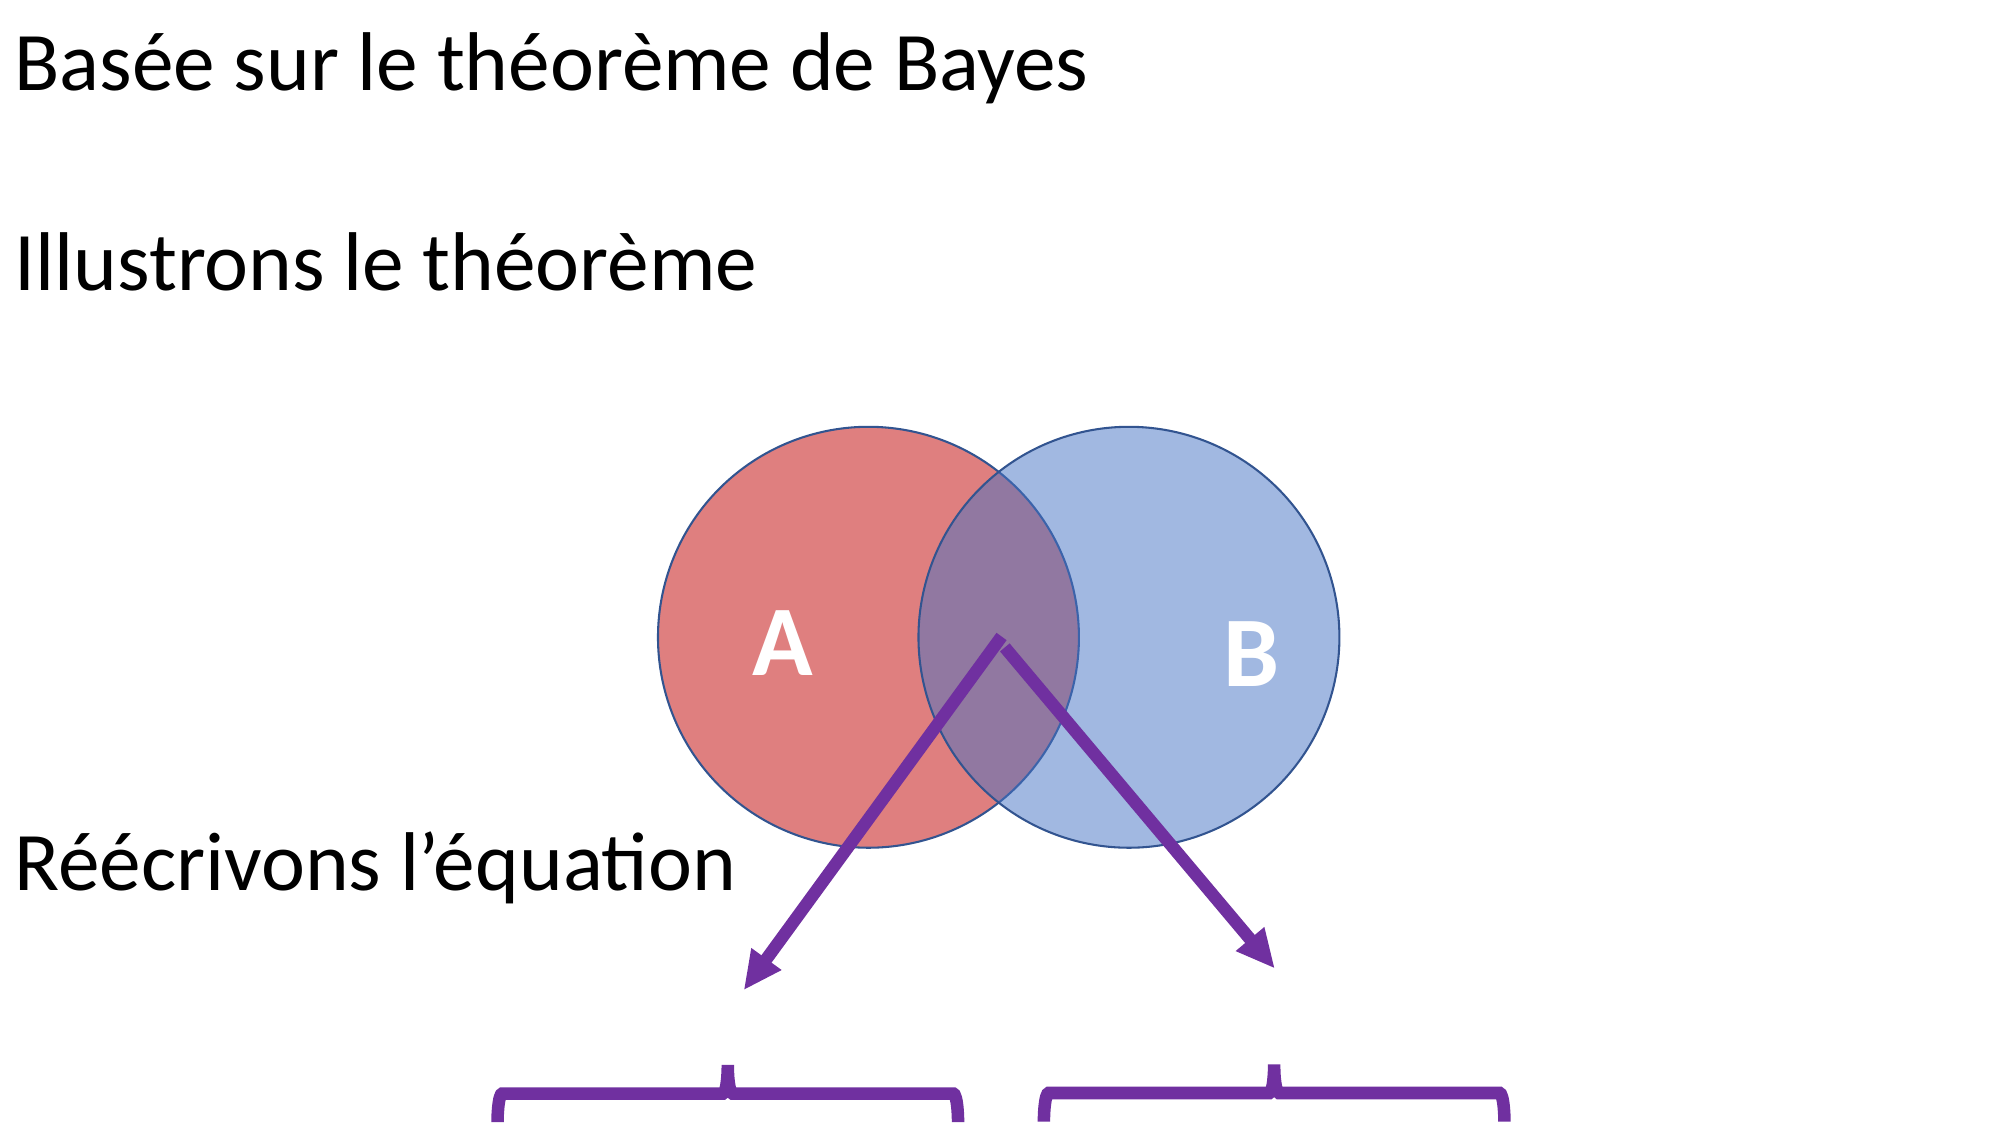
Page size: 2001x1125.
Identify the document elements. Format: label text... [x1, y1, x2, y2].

text_box B [1208, 579, 1340, 714]
text_box [656, 425, 998, 809]
text_box [1043, 1064, 1505, 1122]
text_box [744, 636, 1002, 990]
text_box [497, 1064, 959, 1123]
text_box [917, 425, 1333, 648]
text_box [1004, 647, 1275, 968]
text_box [1275, 714, 1327, 791]
text_box A [737, 568, 869, 704]
